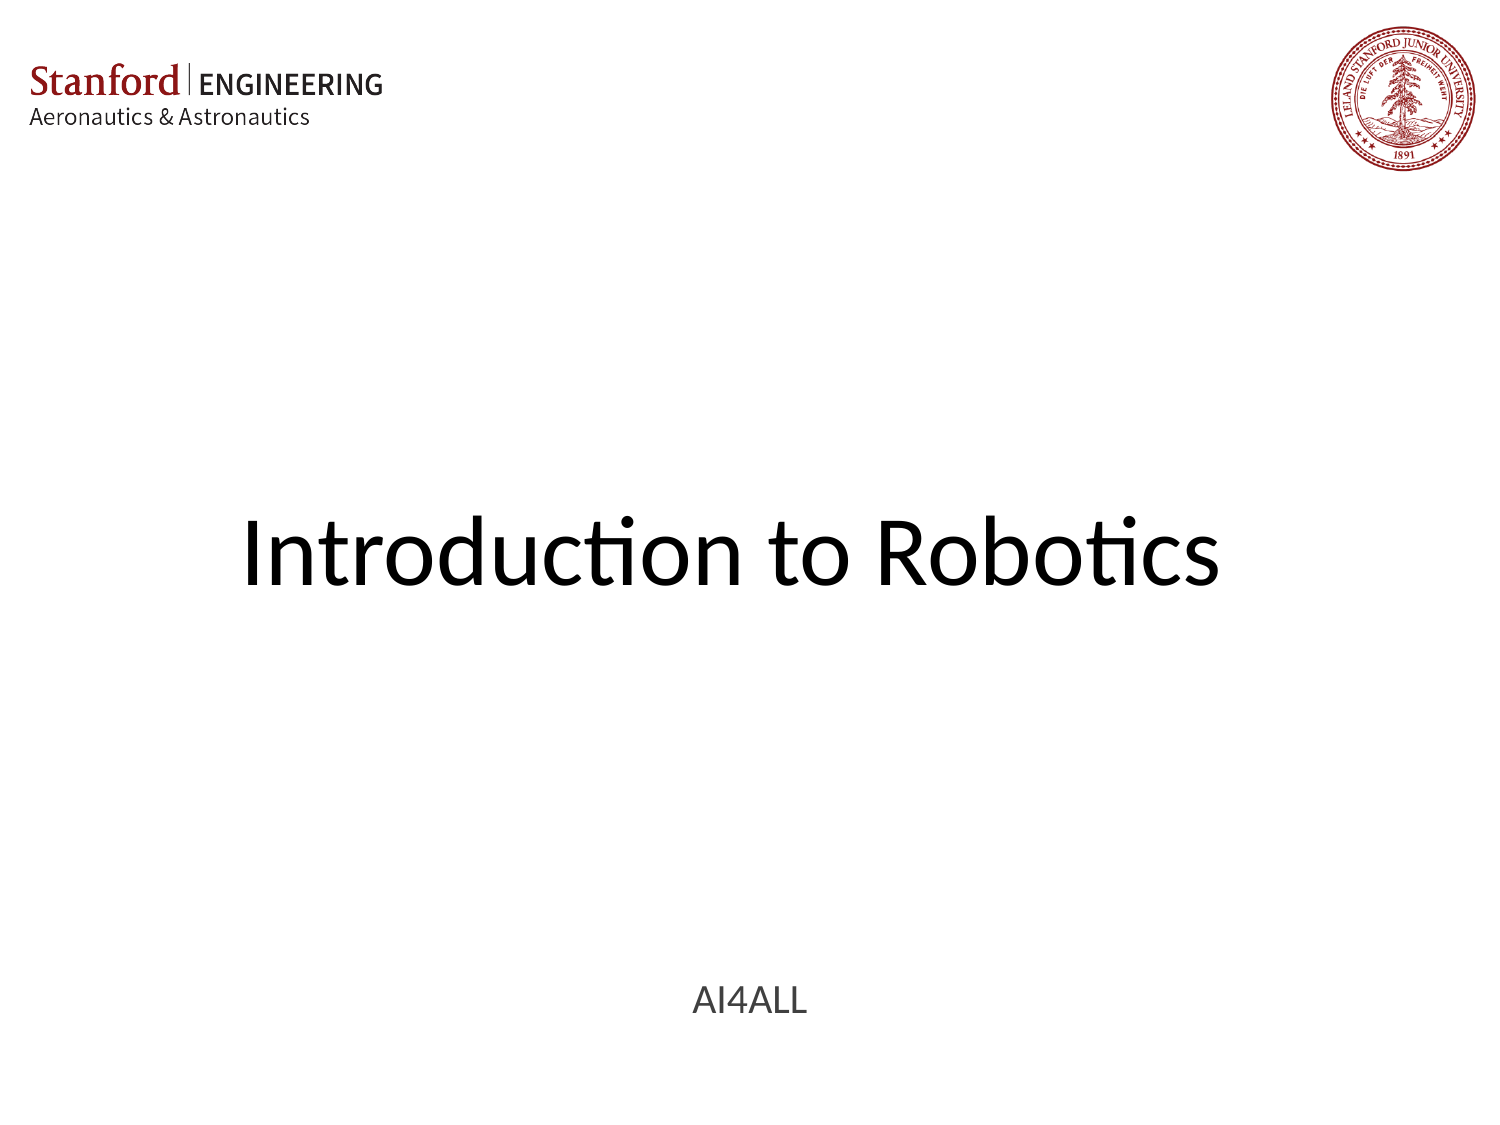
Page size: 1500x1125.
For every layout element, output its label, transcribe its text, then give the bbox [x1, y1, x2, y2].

list AI4ALL [495, 964, 1004, 1111]
picture [1316, 11, 1490, 185]
title Introduction to Robotics [135, 425, 1329, 667]
picture [29, 63, 384, 133]
